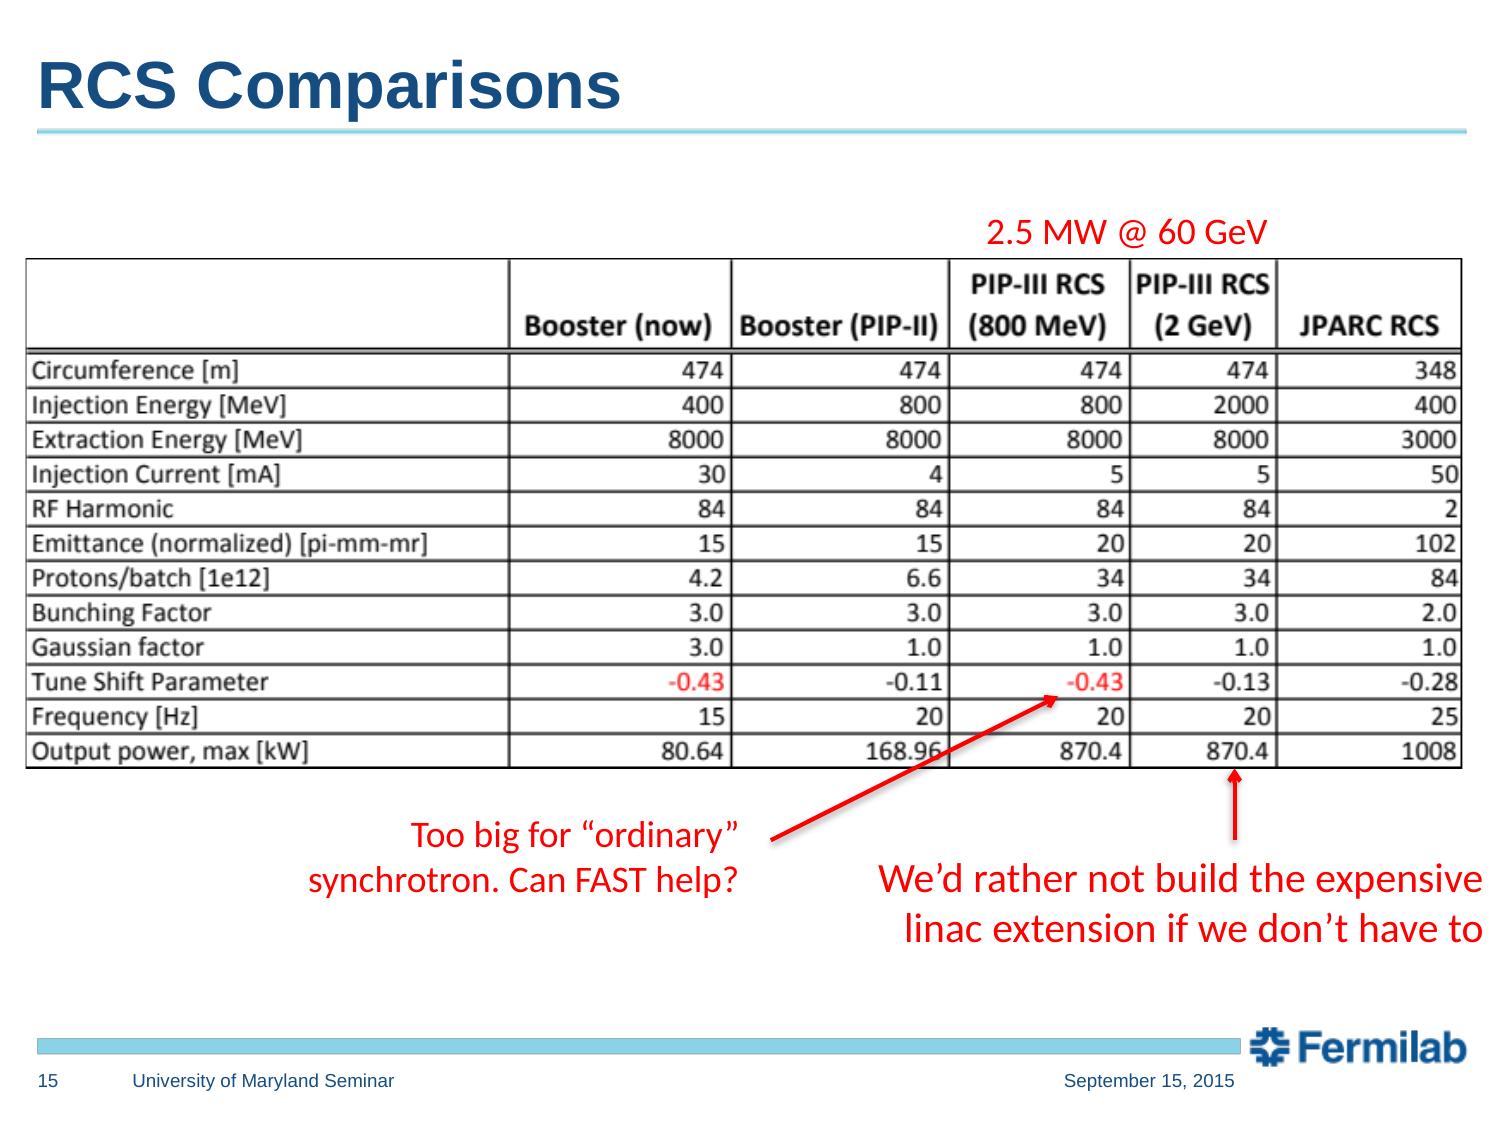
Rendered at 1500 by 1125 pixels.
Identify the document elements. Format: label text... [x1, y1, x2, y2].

text_box Too big for “ordinary” synchrotron. Can FAST help? [270, 802, 755, 908]
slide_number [1058, 1068, 1235, 1109]
text_box 2.5 MW @ 60 GeV [891, 199, 1363, 257]
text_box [770, 696, 1059, 841]
footer University of Maryland Seminar [132, 1068, 1014, 1109]
slide_number 15 [37, 1068, 111, 1109]
text_box We’d rather not build the expensive linac extension if we don’t have to [841, 843, 1499, 959]
title RCS Comparisons [37, 17, 1463, 123]
picture [25, 258, 1463, 769]
